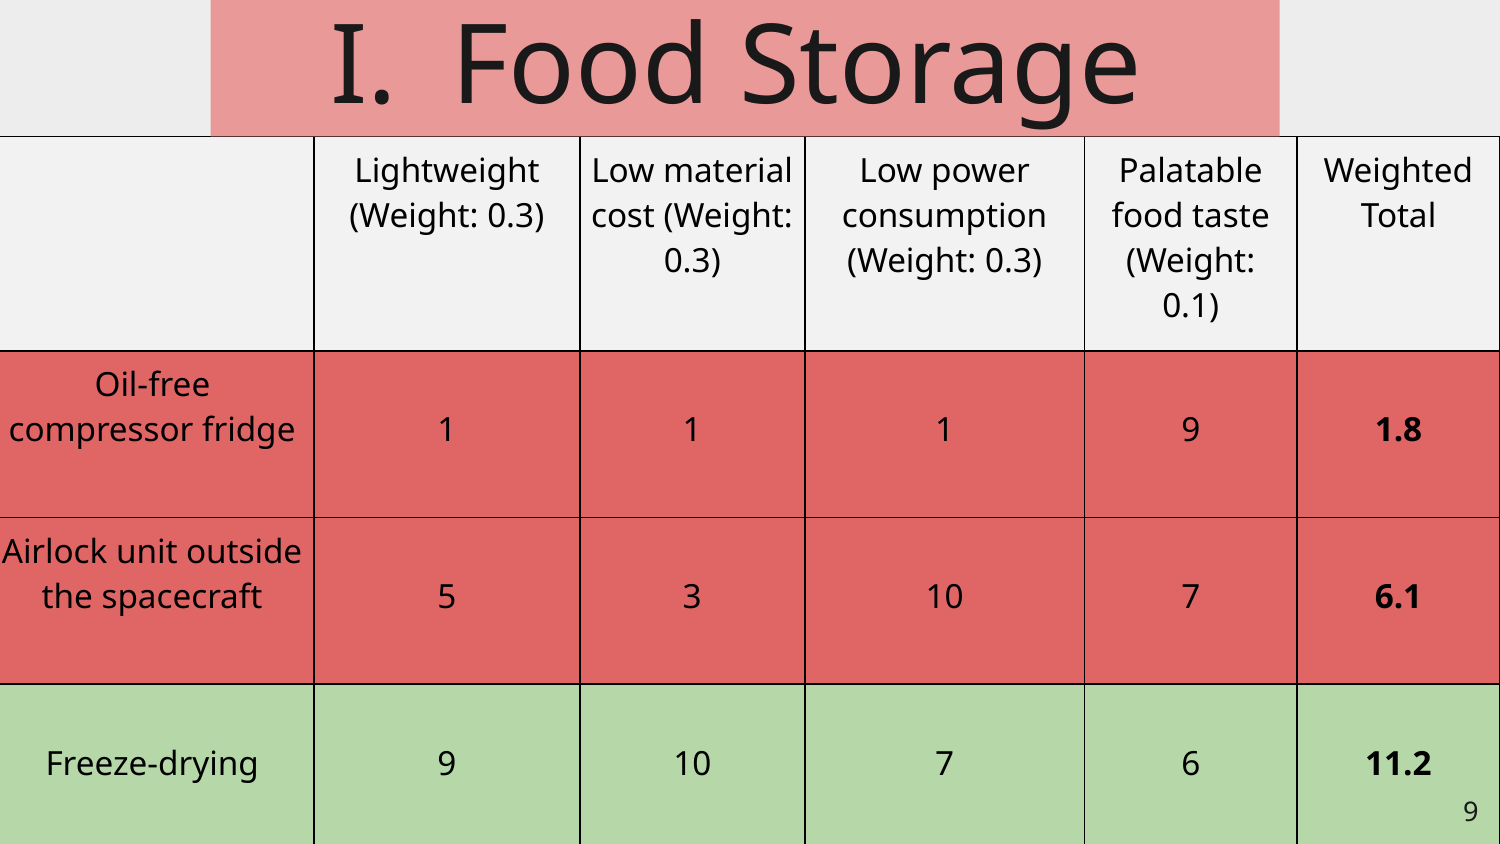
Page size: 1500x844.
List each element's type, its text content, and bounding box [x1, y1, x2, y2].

table_cell 6.1 [1298, 518, 1499, 683]
table_cell 3 [581, 518, 804, 683]
table_cell 6 [1085, 685, 1296, 844]
table_cell Airlock unit outside the spacecraft [0, 518, 313, 683]
table_cell 5 [315, 518, 579, 683]
table_header Lightweight (Weight: 0.3) [315, 137, 579, 350]
table_cell 1 [315, 352, 579, 517]
table_cell 1.8 [1298, 352, 1499, 517]
table_cell 1 [806, 352, 1084, 517]
table_cell Freeze-drying [0, 685, 313, 844]
table_header Low material cost (Weight: 0.3) [581, 137, 804, 350]
table_cell 9 [315, 685, 579, 844]
table_cell 7 [1085, 518, 1296, 683]
table_header Palatable food taste (Weight: 0.1) [1085, 137, 1296, 350]
title Food Storage [210, 0, 1280, 137]
table_cell 9 [1085, 352, 1296, 517]
slide_number ‹#› [1403, 779, 1494, 844]
table_header Weighted Total [1298, 137, 1499, 350]
table_header [0, 137, 313, 350]
table_cell 10 [806, 518, 1084, 683]
table_cell 7 [806, 685, 1084, 844]
table_cell 11.2 [1298, 685, 1499, 844]
table_cell 1 [581, 352, 804, 517]
table_cell Oil-free compressor fridge [0, 352, 313, 517]
table_cell 10 [581, 685, 804, 844]
table_header Low power consumption (Weight: 0.3) [806, 137, 1084, 350]
